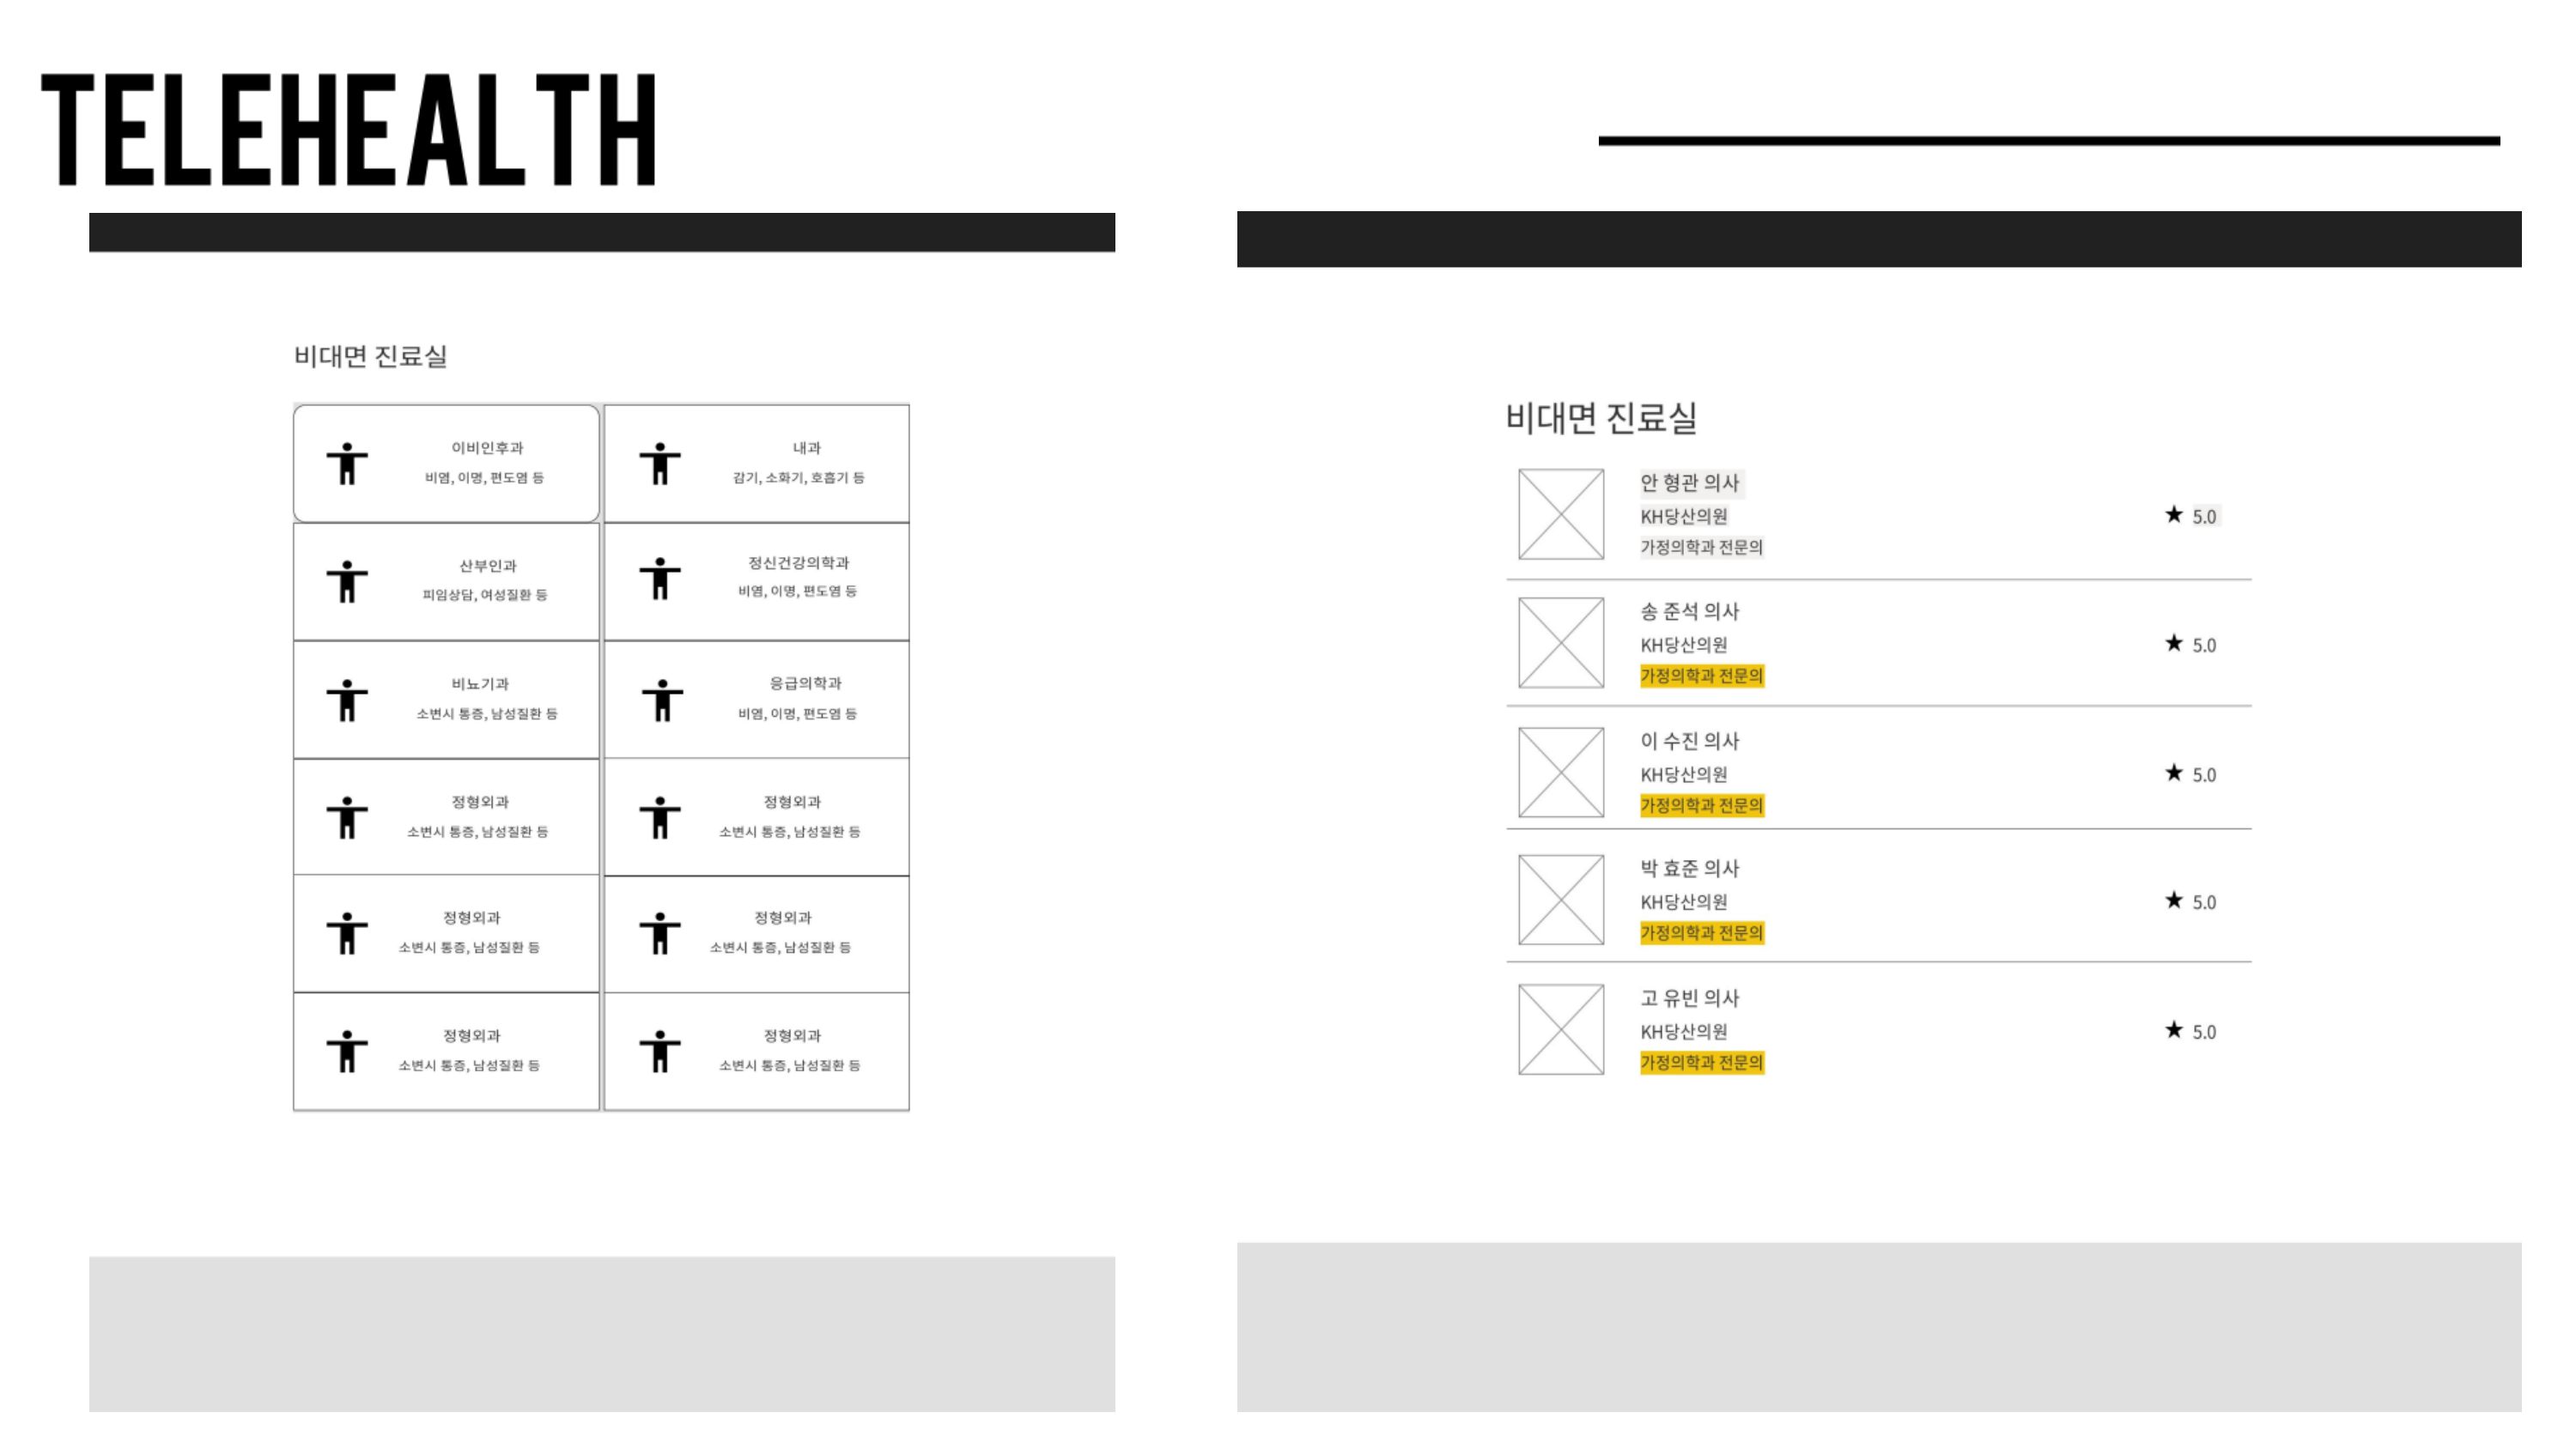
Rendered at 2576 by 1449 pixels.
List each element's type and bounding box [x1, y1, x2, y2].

picture [17, 16, 706, 245]
text_box [88, 213, 1115, 1412]
text_box [1599, 122, 2500, 160]
text_box [1236, 210, 2522, 1412]
